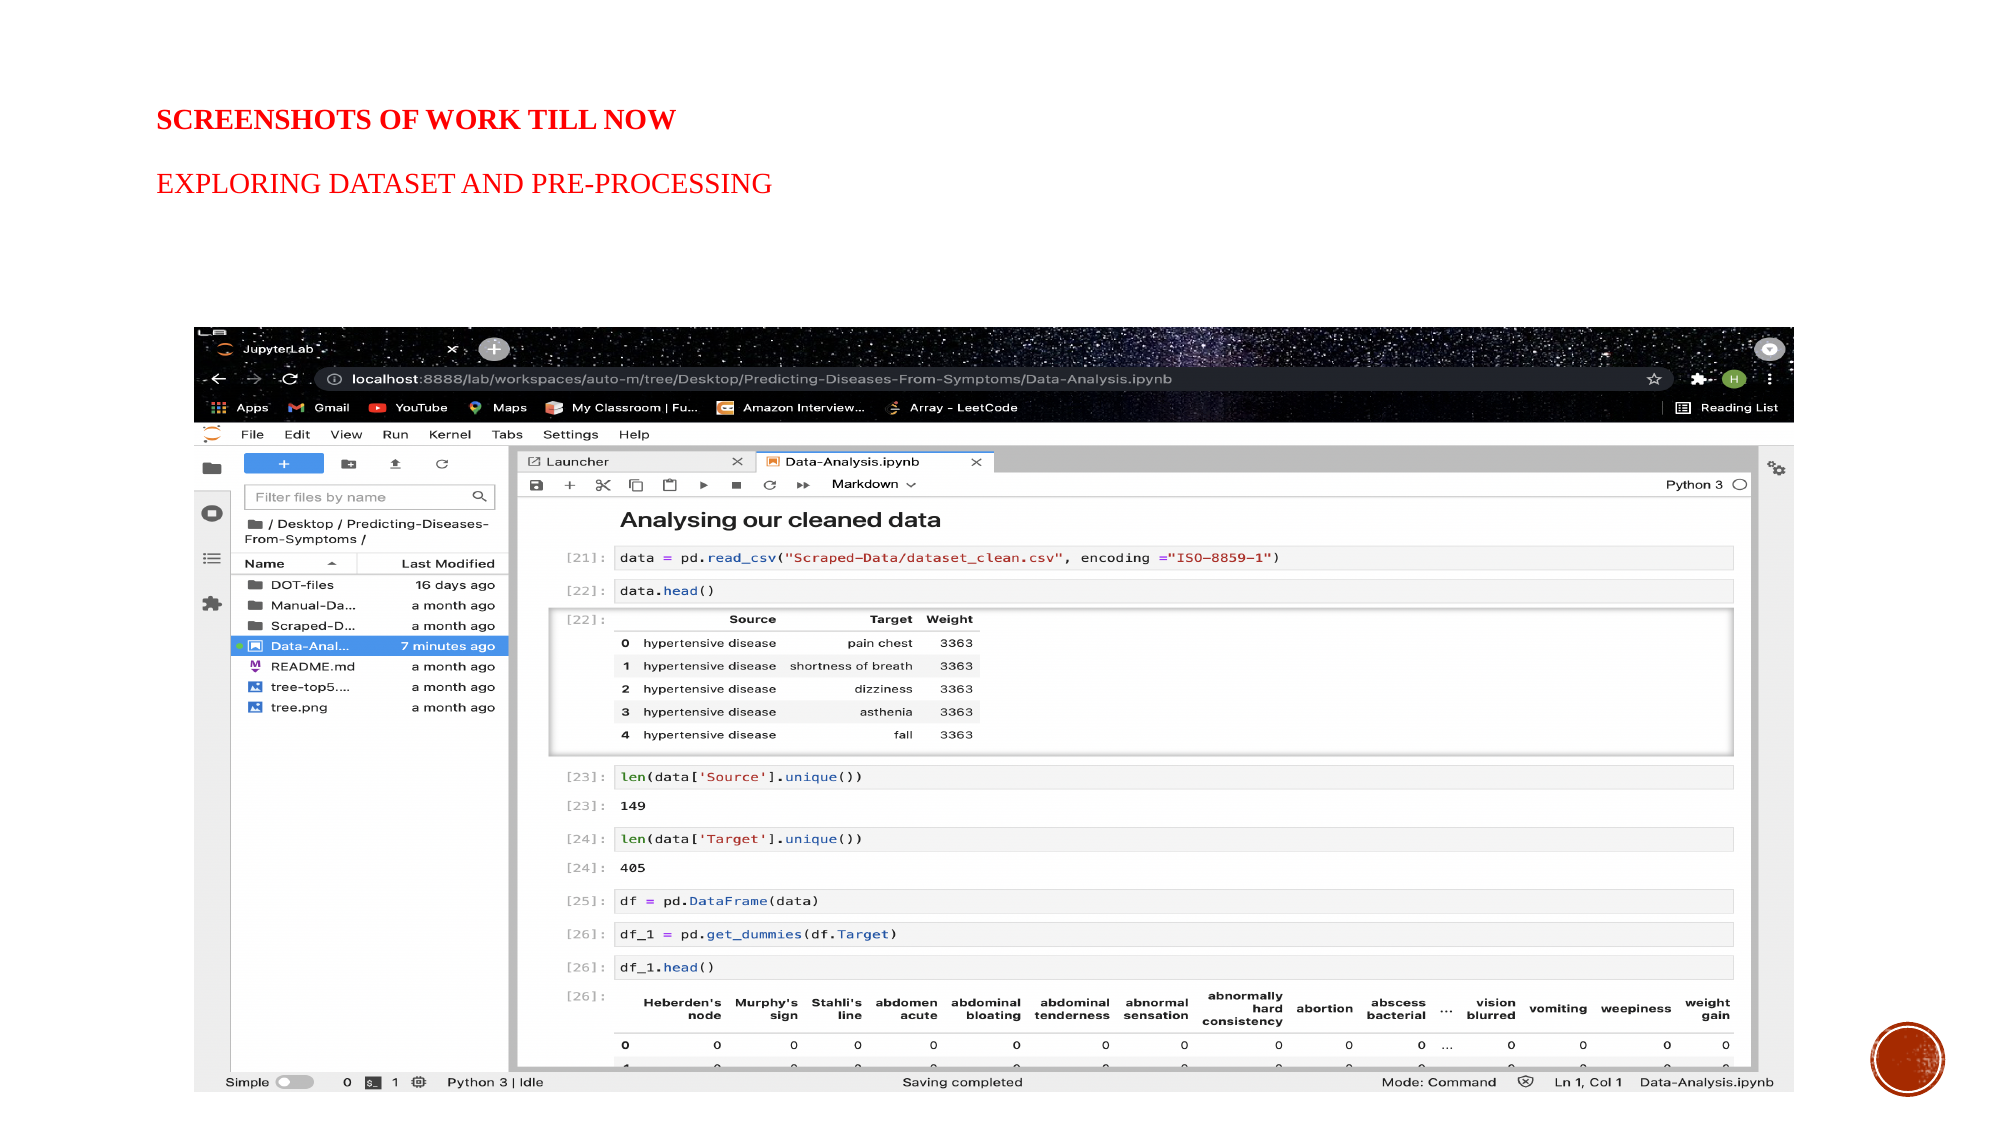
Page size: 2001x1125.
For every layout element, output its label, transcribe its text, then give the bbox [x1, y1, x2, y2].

picture [194, 327, 1793, 1091]
title Screenshots of Work till Now Exploring dataset And Pre-Processing [141, 32, 1889, 279]
